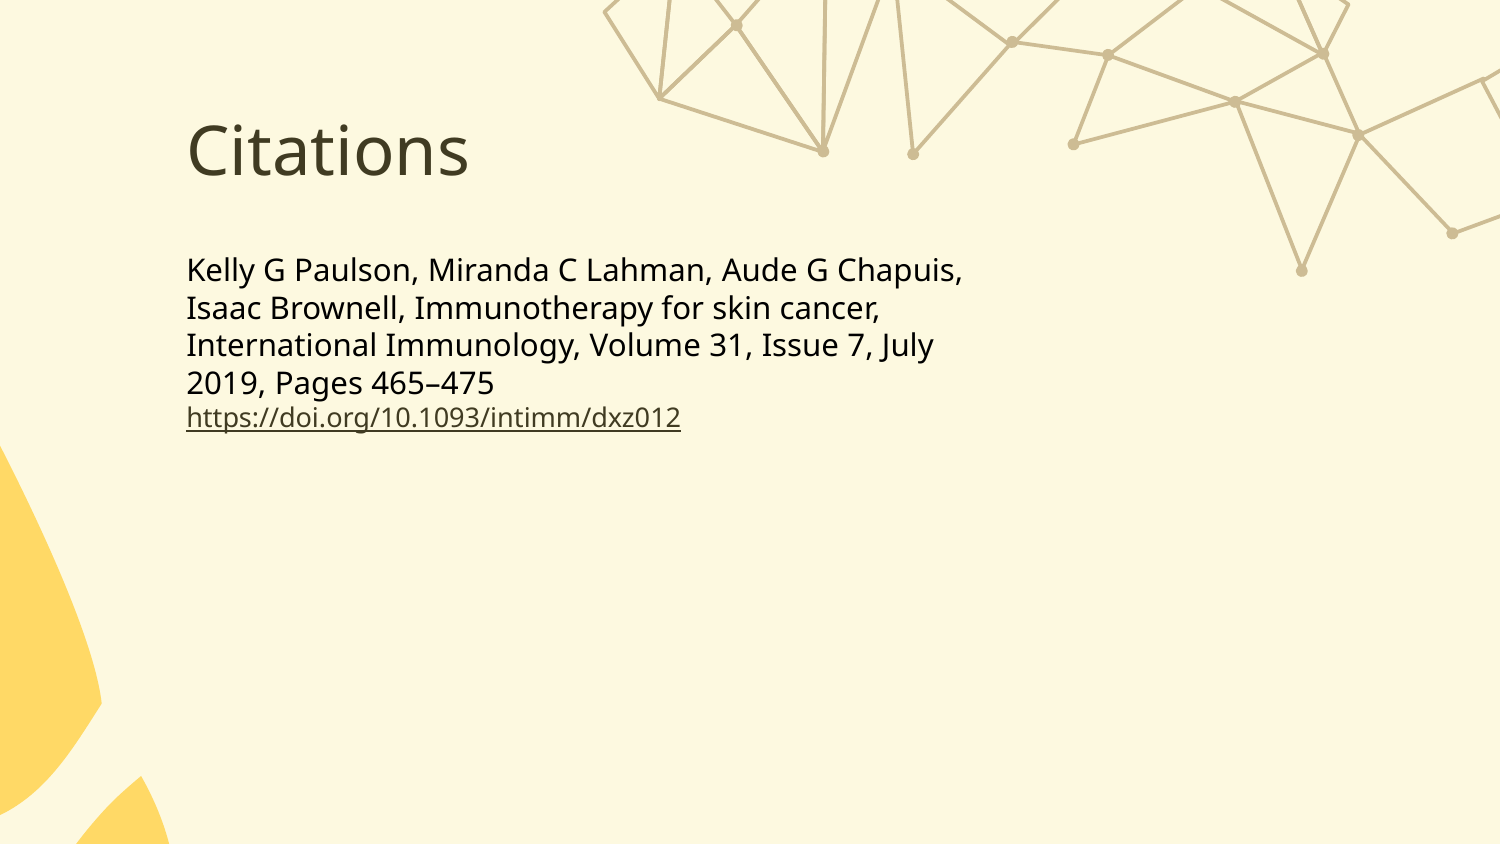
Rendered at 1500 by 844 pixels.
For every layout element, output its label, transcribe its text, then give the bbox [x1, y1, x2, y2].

text_box Citations [171, 91, 726, 236]
text_box Kelly G Paulson, Miranda C Lahman, Aude G Chapuis, Isaac Brownell, Immunotherapy for skin cancer, International Immunology, Volume 31, Issue 7, July 2019, Pages 465–475 https://doi.org/10.1093/intimm/dxz012 [171, 235, 1018, 401]
